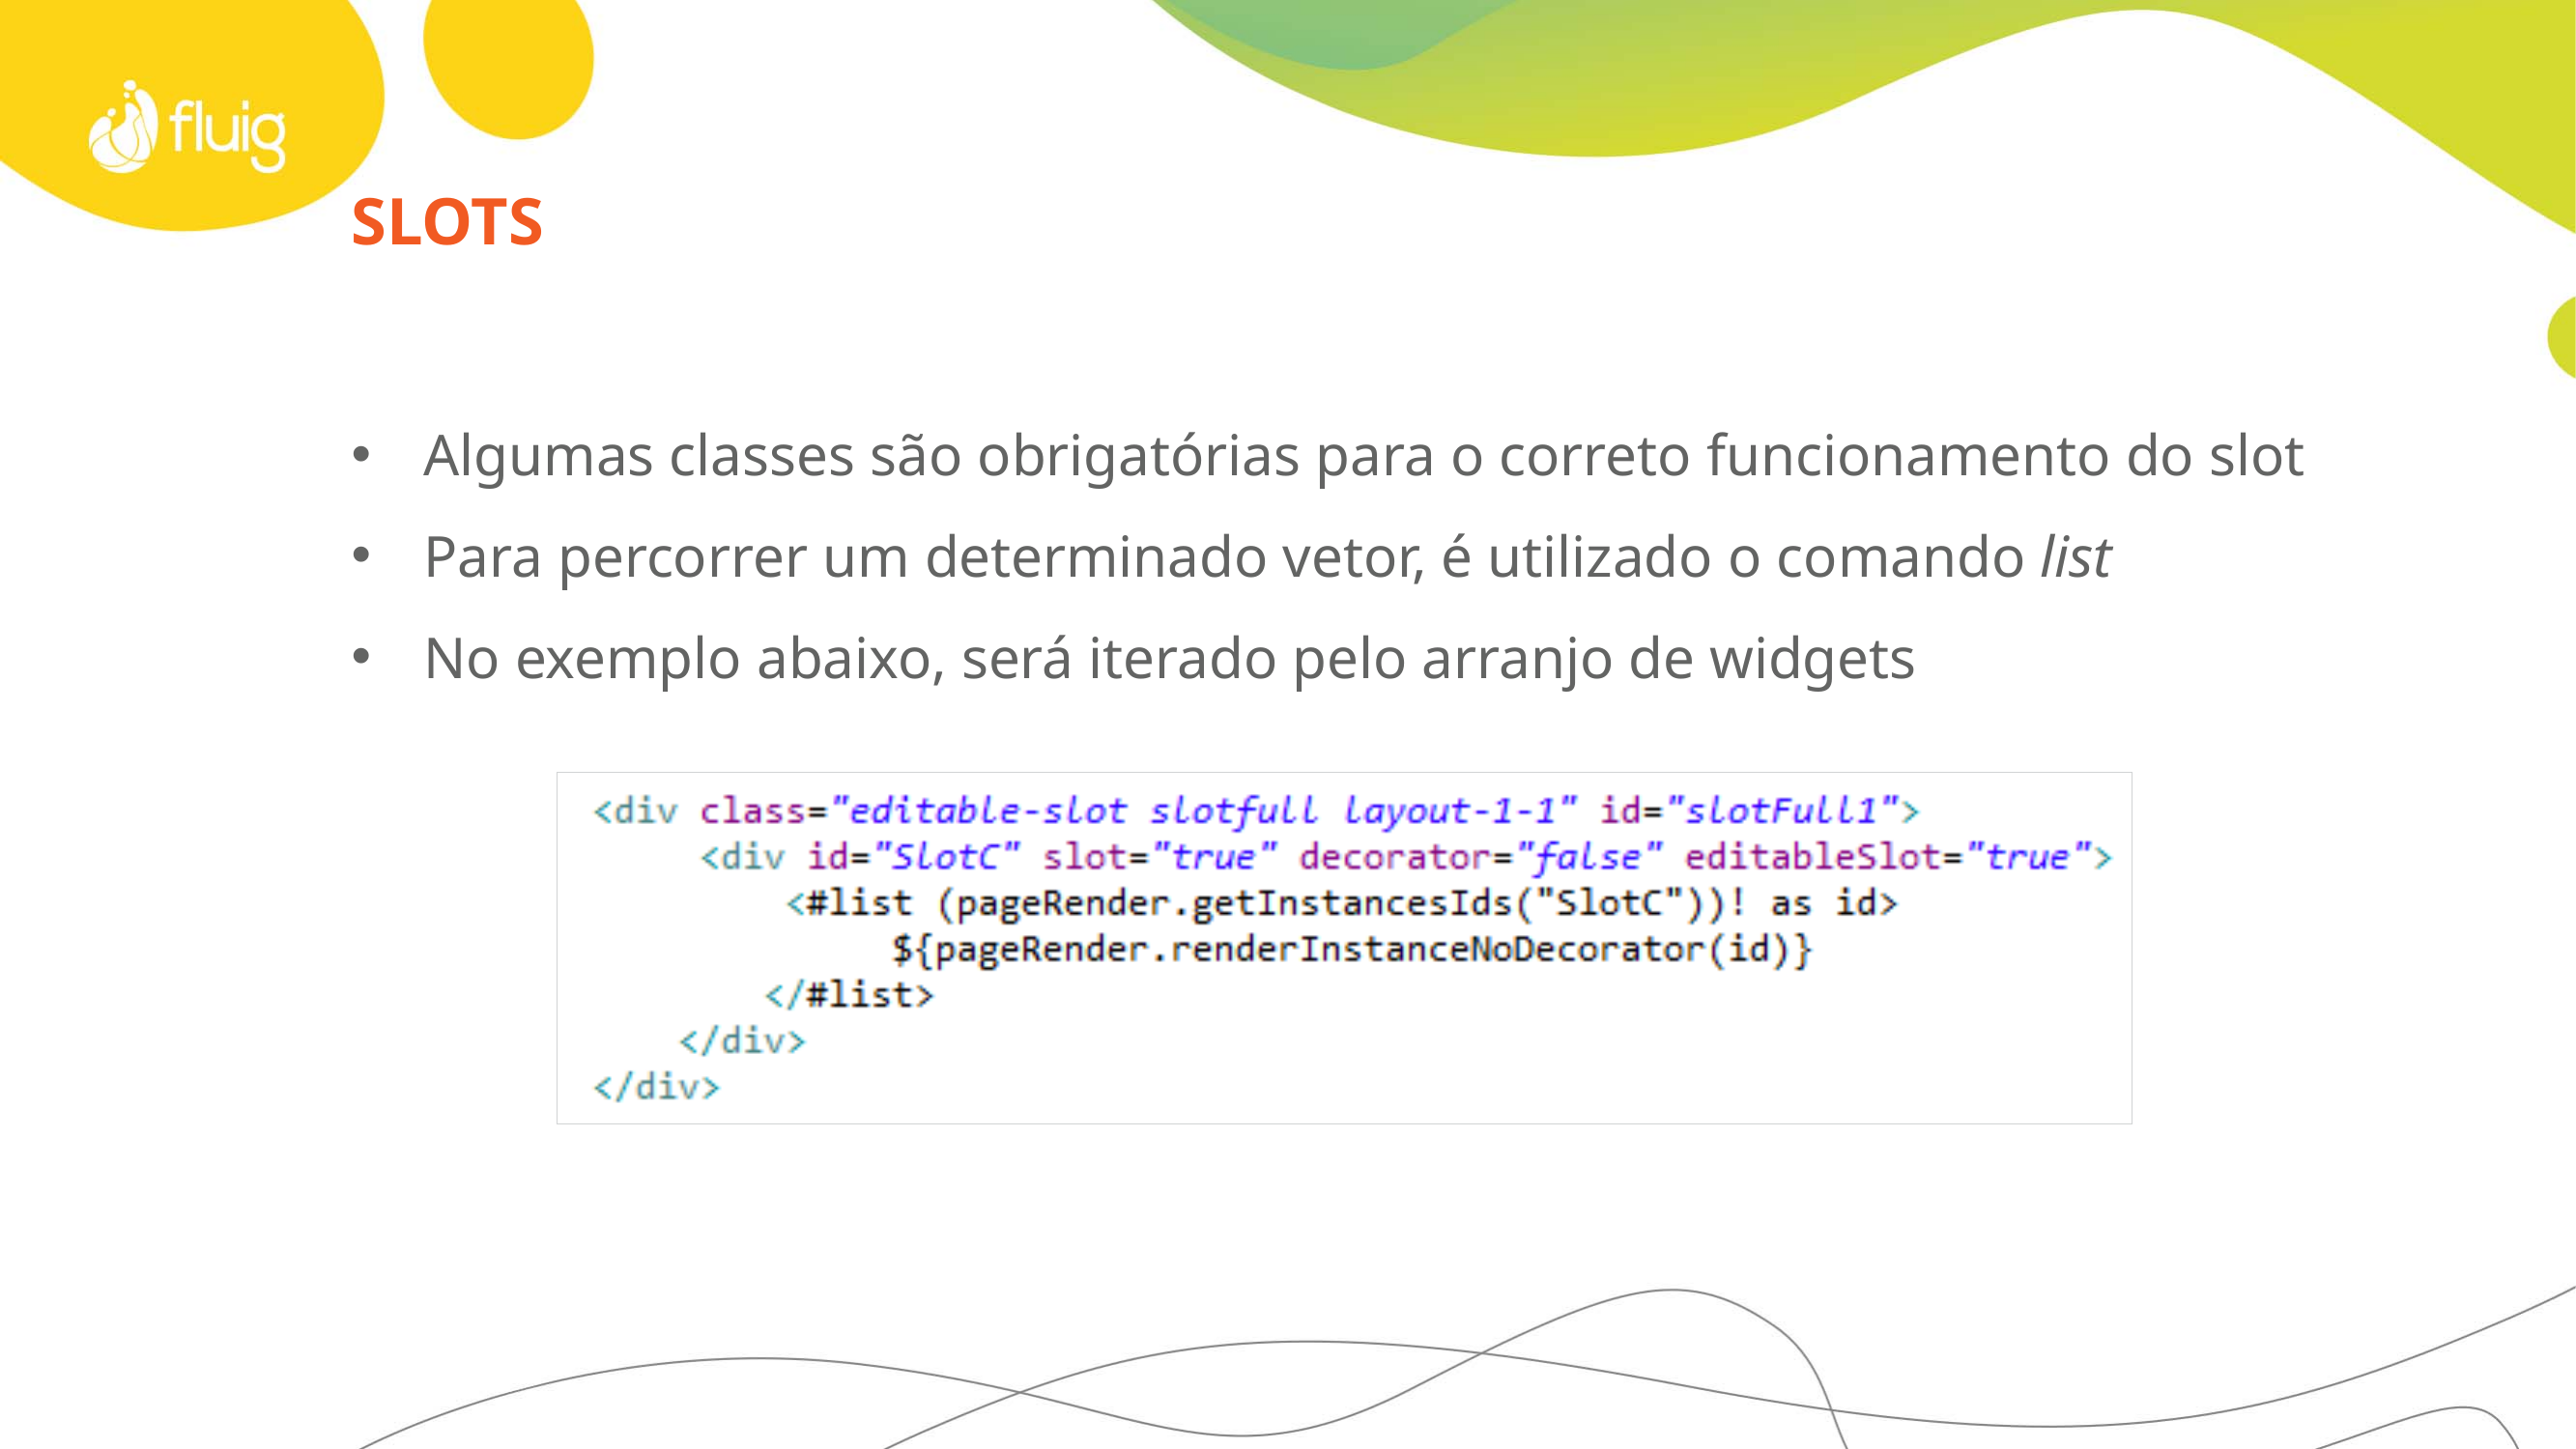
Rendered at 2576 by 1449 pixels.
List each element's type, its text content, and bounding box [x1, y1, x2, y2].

text_box Algumas classes são obrigatórias para o correto funcionamento do slot Para percorrer um determinado vetor, é utilizado o comando list No exemplo abaixo, será iterado pelo arranjo de widgets [336, 378, 2352, 697]
picture [0, 0, 2576, 1449]
title slots [336, 173, 2352, 378]
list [556, 772, 2132, 1124]
